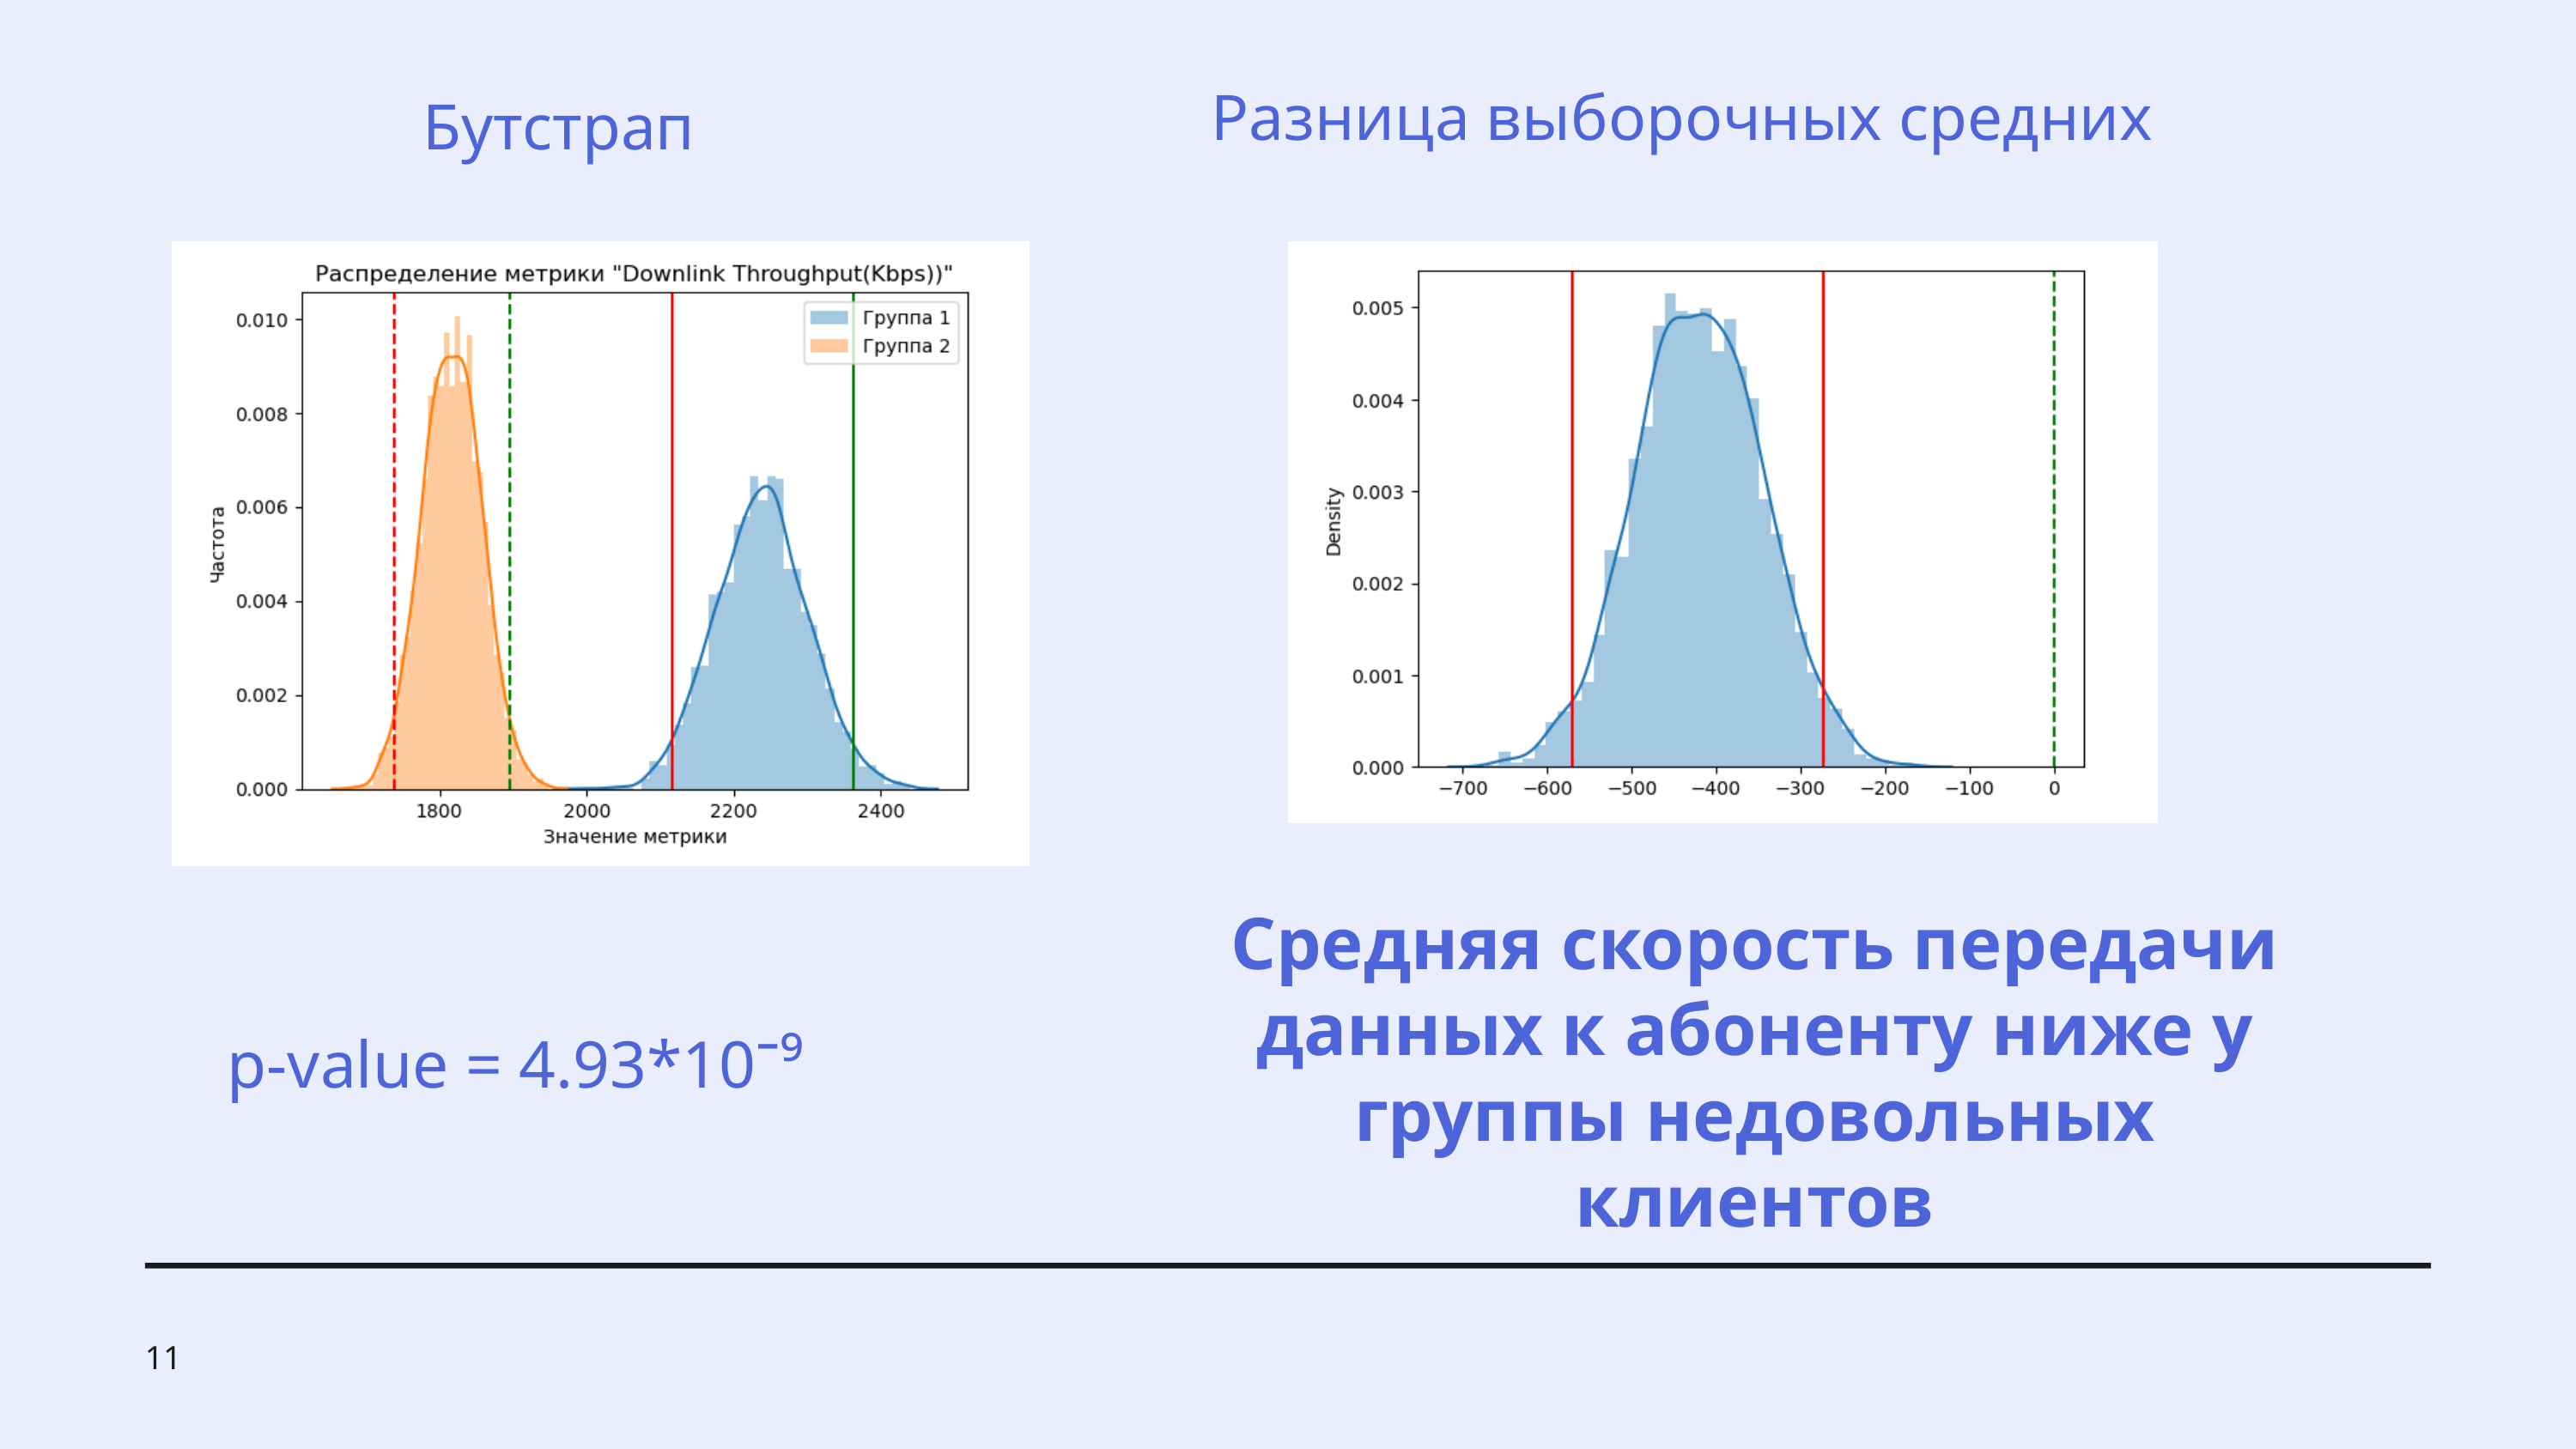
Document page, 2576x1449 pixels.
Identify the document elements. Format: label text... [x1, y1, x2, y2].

text_box [144, 1263, 2432, 1269]
text_box p-value = 4.93*10ˉ⁹ [172, 971, 859, 1101]
title Средняя скорость передачи данных к абоненту ниже у группы недовольных клиентов [1191, 945, 2318, 1195]
text_box Разница выборочных средних [1152, 65, 2229, 154]
picture [1287, 241, 2158, 823]
text_box 11 [144, 1331, 464, 1377]
picture [171, 241, 1030, 866]
text_box Бутстрап [214, 64, 904, 163]
